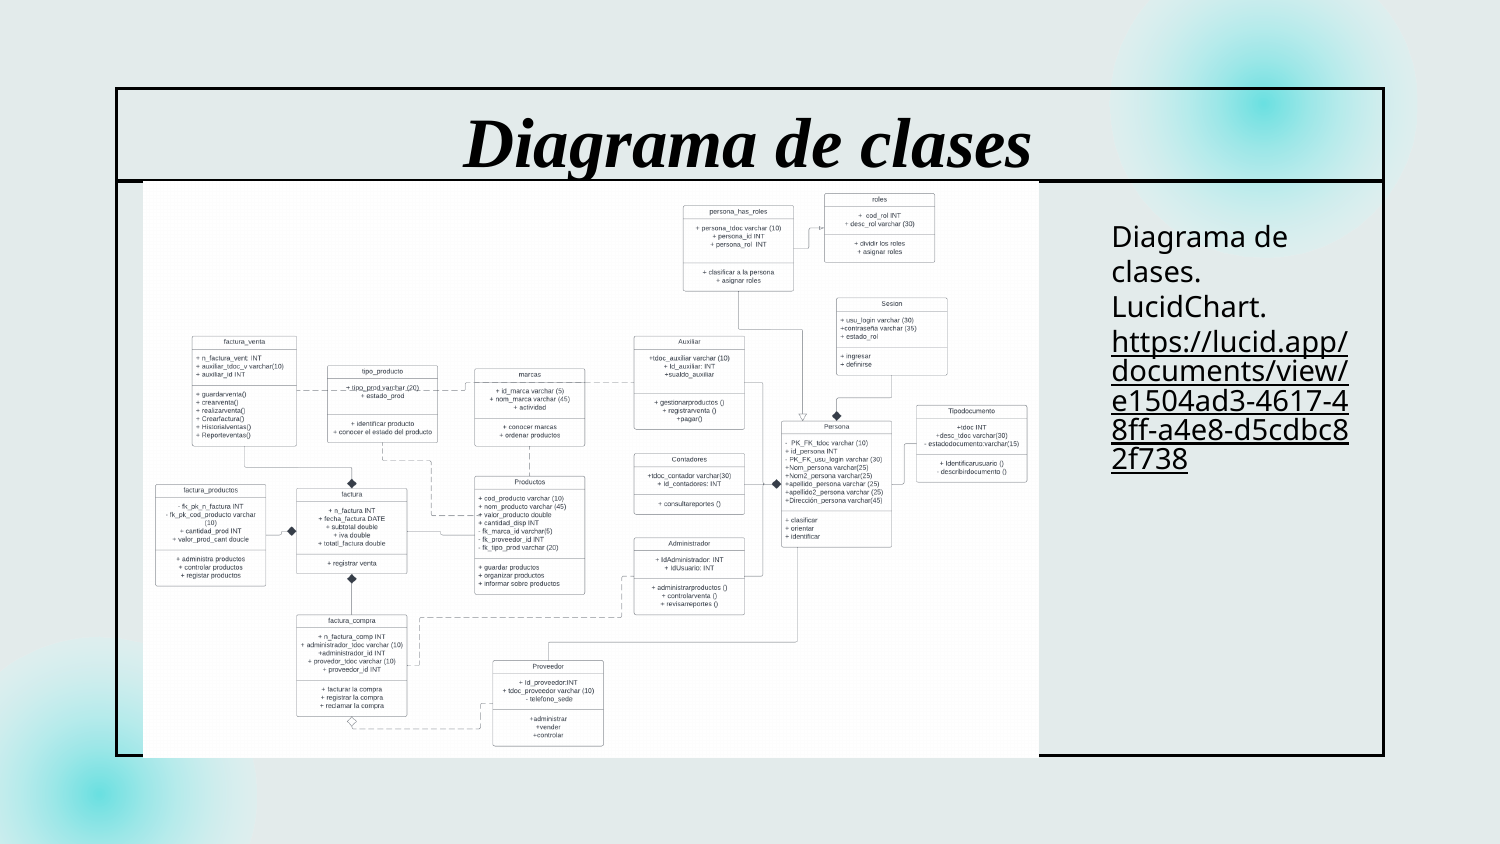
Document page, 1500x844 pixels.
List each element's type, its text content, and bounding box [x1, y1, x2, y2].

picture [142, 181, 1040, 759]
title Diagrama de clases [143, 88, 1355, 192]
text_box Diagrama de clases. LucidChart. https://lucid.app/documents/view/e1504ad3-4617-48ff-a4e8-d5cdbc82f738 [1096, 203, 1366, 414]
